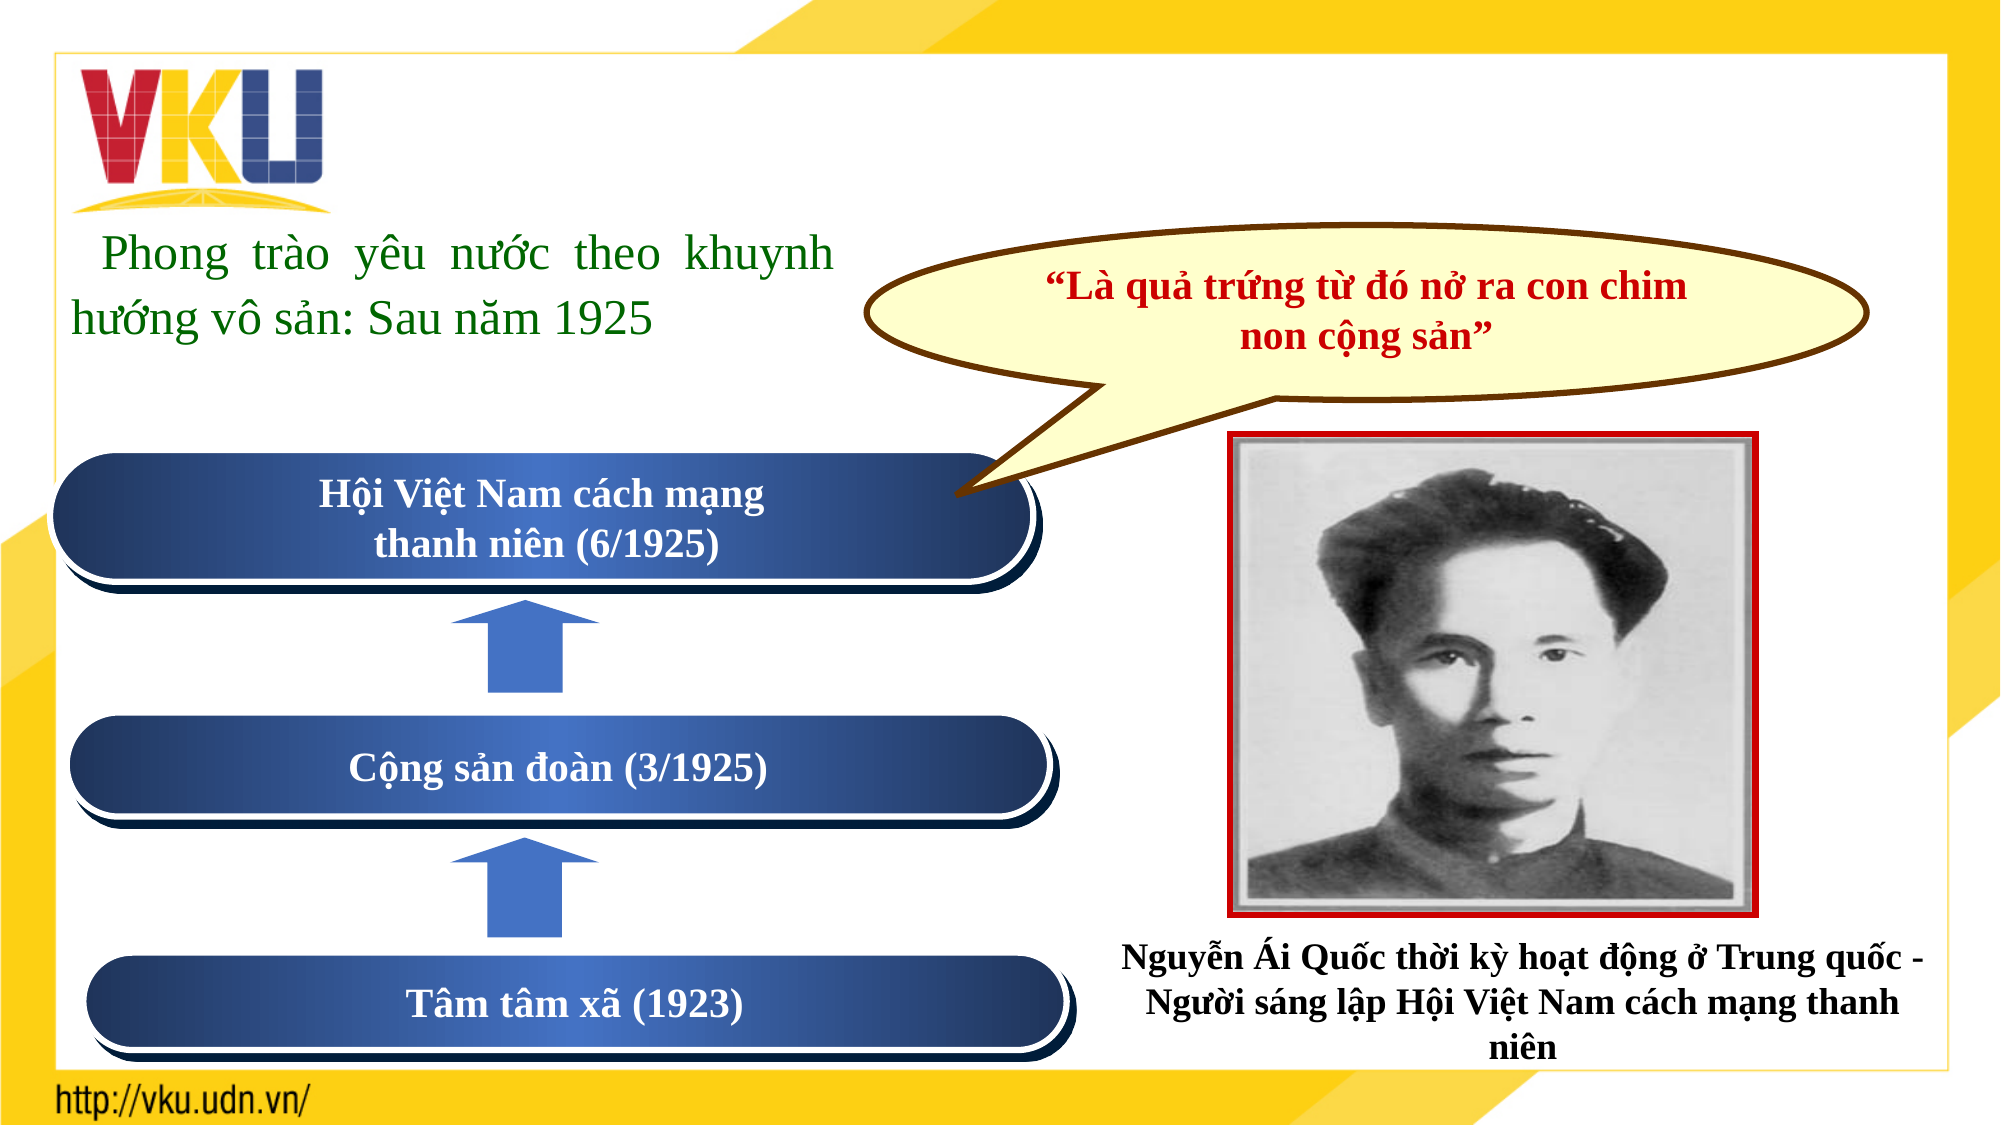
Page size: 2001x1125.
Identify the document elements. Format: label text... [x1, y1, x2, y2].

picture [0, 0, 2001, 1125]
text_box Phong trào yêu nước theo khuynh hướng vô sản: Sau năm 1925 [0, 187, 850, 413]
text_box Nguyễn Ái Quốc thời kỳ hoạt động ở Trung quốc - Người sáng lập Hội Việt Nam cách mạng thanh niên [1033, 924, 1950, 1074]
text_box Hội Việt Nam cách mạng thanh niên (6/1925) [50, 450, 1034, 582]
text_box [450, 599, 600, 693]
text_box [449, 837, 600, 938]
text_box Tâm tâm xã (1923) [83, 952, 1033, 1051]
text_box Cộng sản đoàn (3/1925) [66, 712, 1051, 817]
text_box “Là quả trứng từ đó nở ra con chim non cộng sản” [866, 224, 1867, 496]
